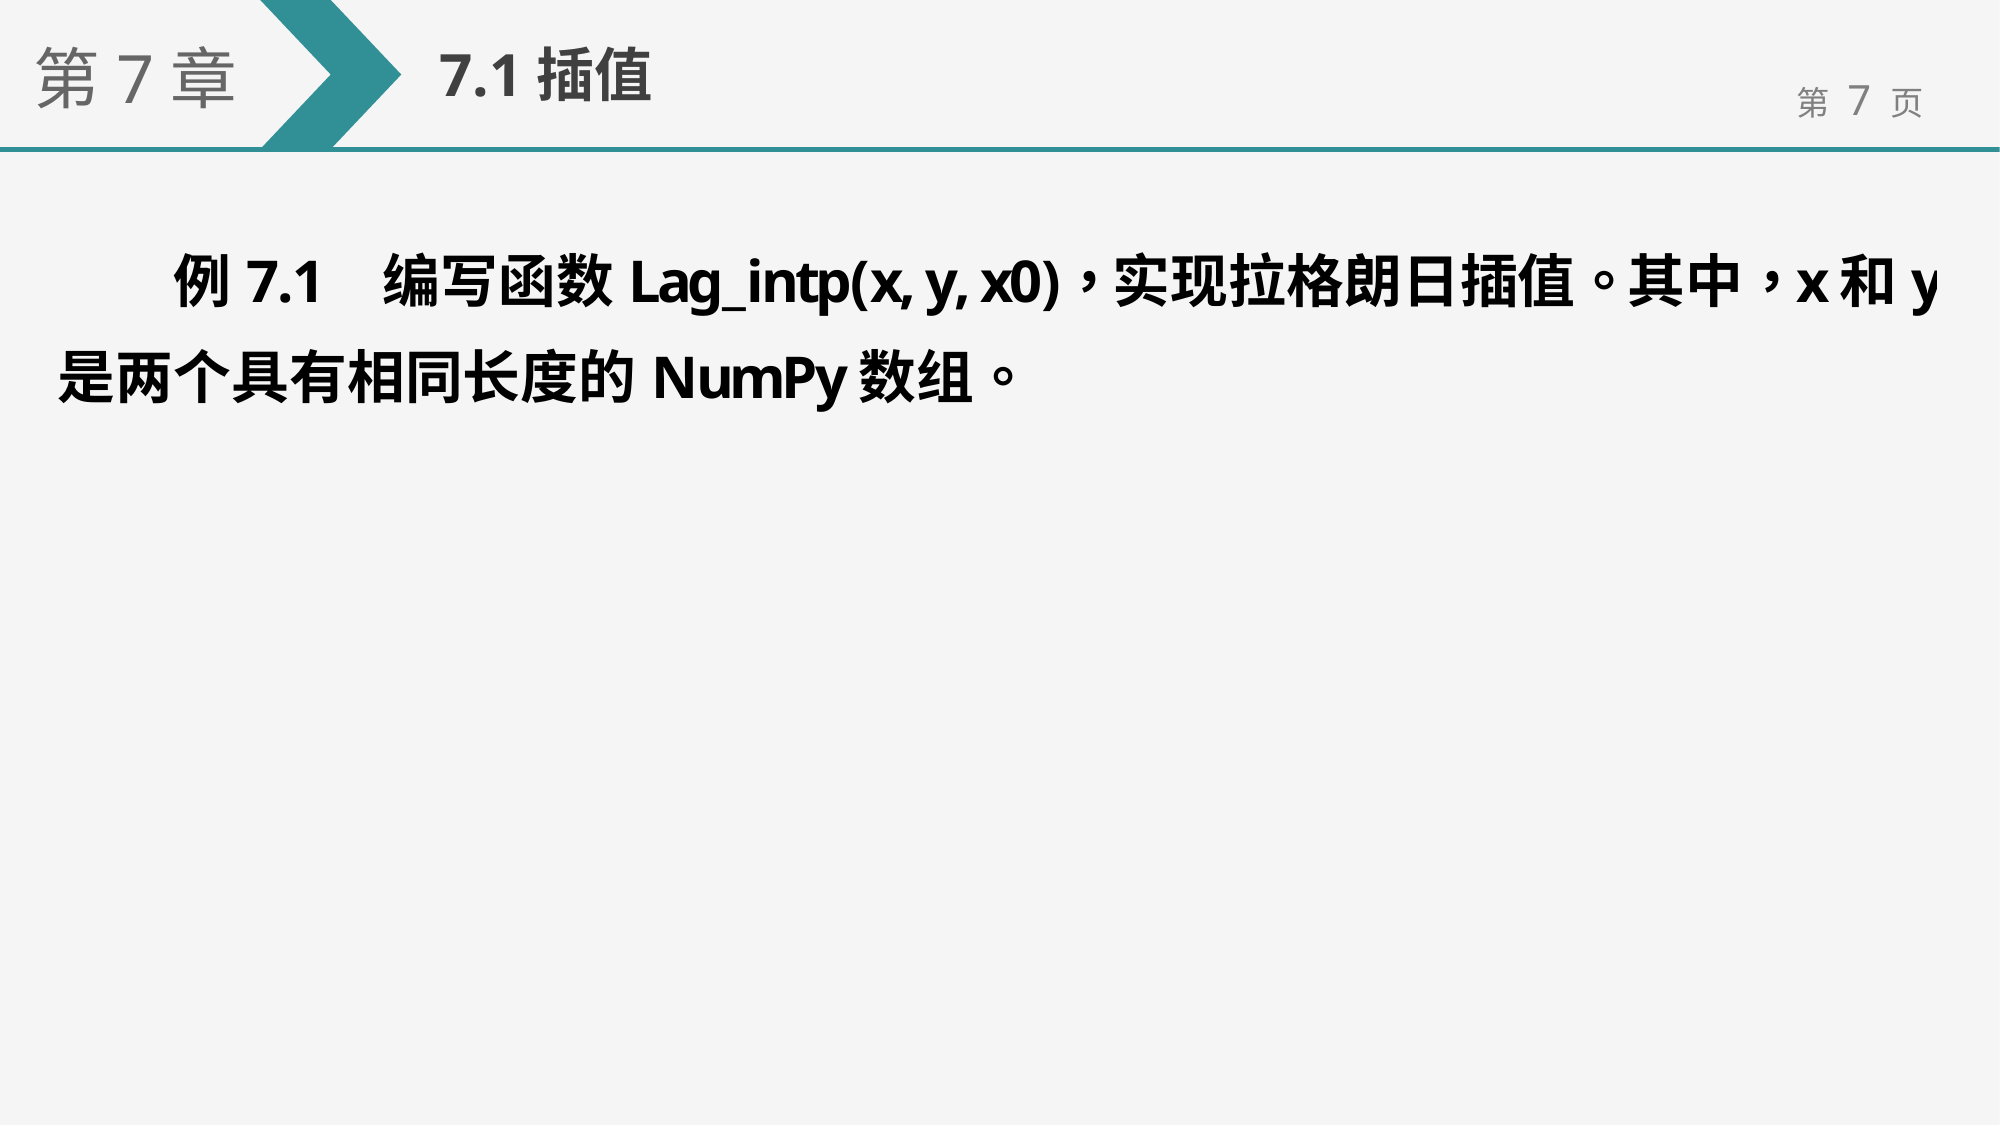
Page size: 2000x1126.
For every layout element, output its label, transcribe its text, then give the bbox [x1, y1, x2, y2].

text_box 第7章 [19, 29, 253, 125]
text_box [258, 0, 403, 148]
text_box 7.1插值 [424, 31, 1366, 116]
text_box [57, 217, 1937, 861]
